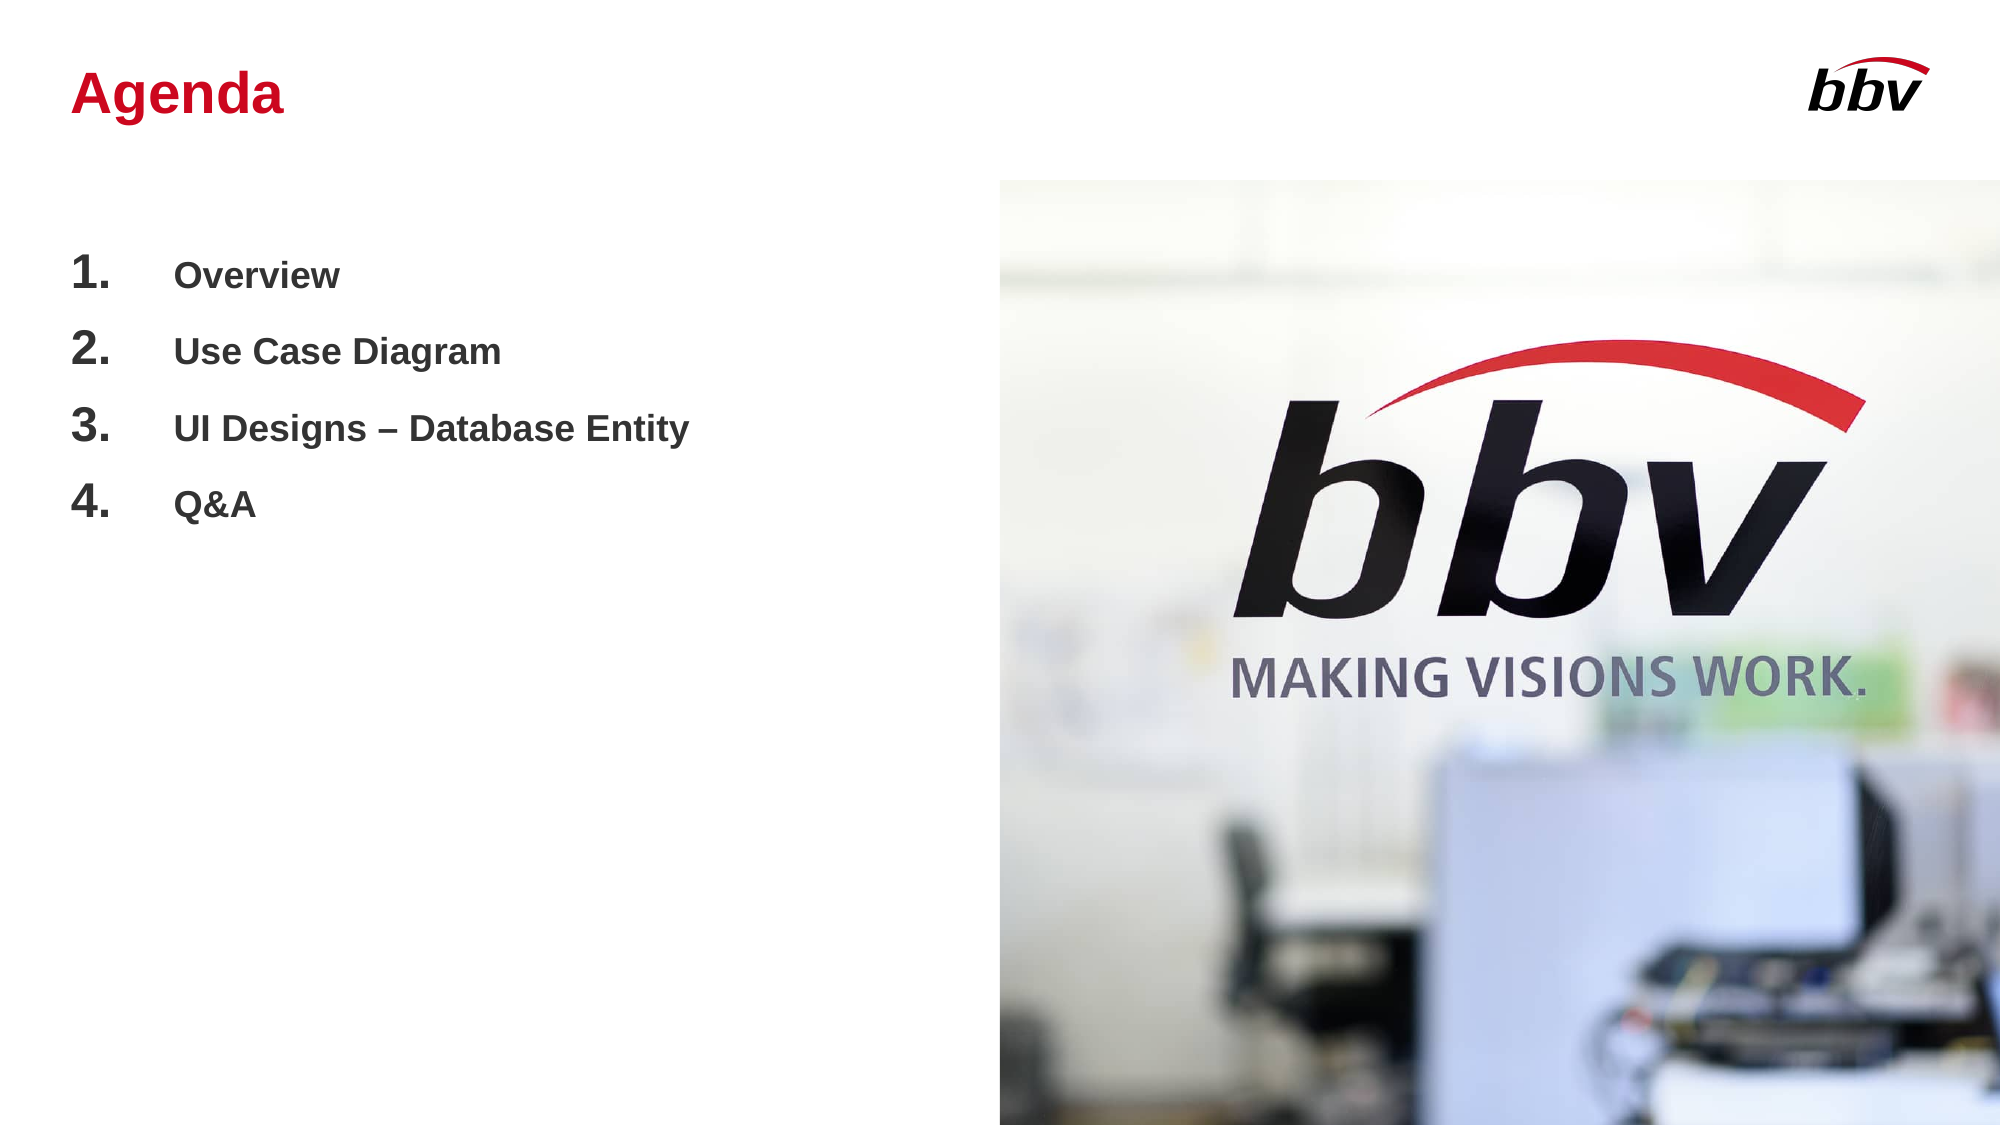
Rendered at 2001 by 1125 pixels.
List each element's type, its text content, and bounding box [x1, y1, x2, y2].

title Agenda [70, 0, 1666, 181]
picture [999, 179, 2000, 1125]
list Overview Use Case Diagram UI Designs – Database Entity Q&A [70, 250, 930, 1055]
picture [1808, 57, 1930, 111]
